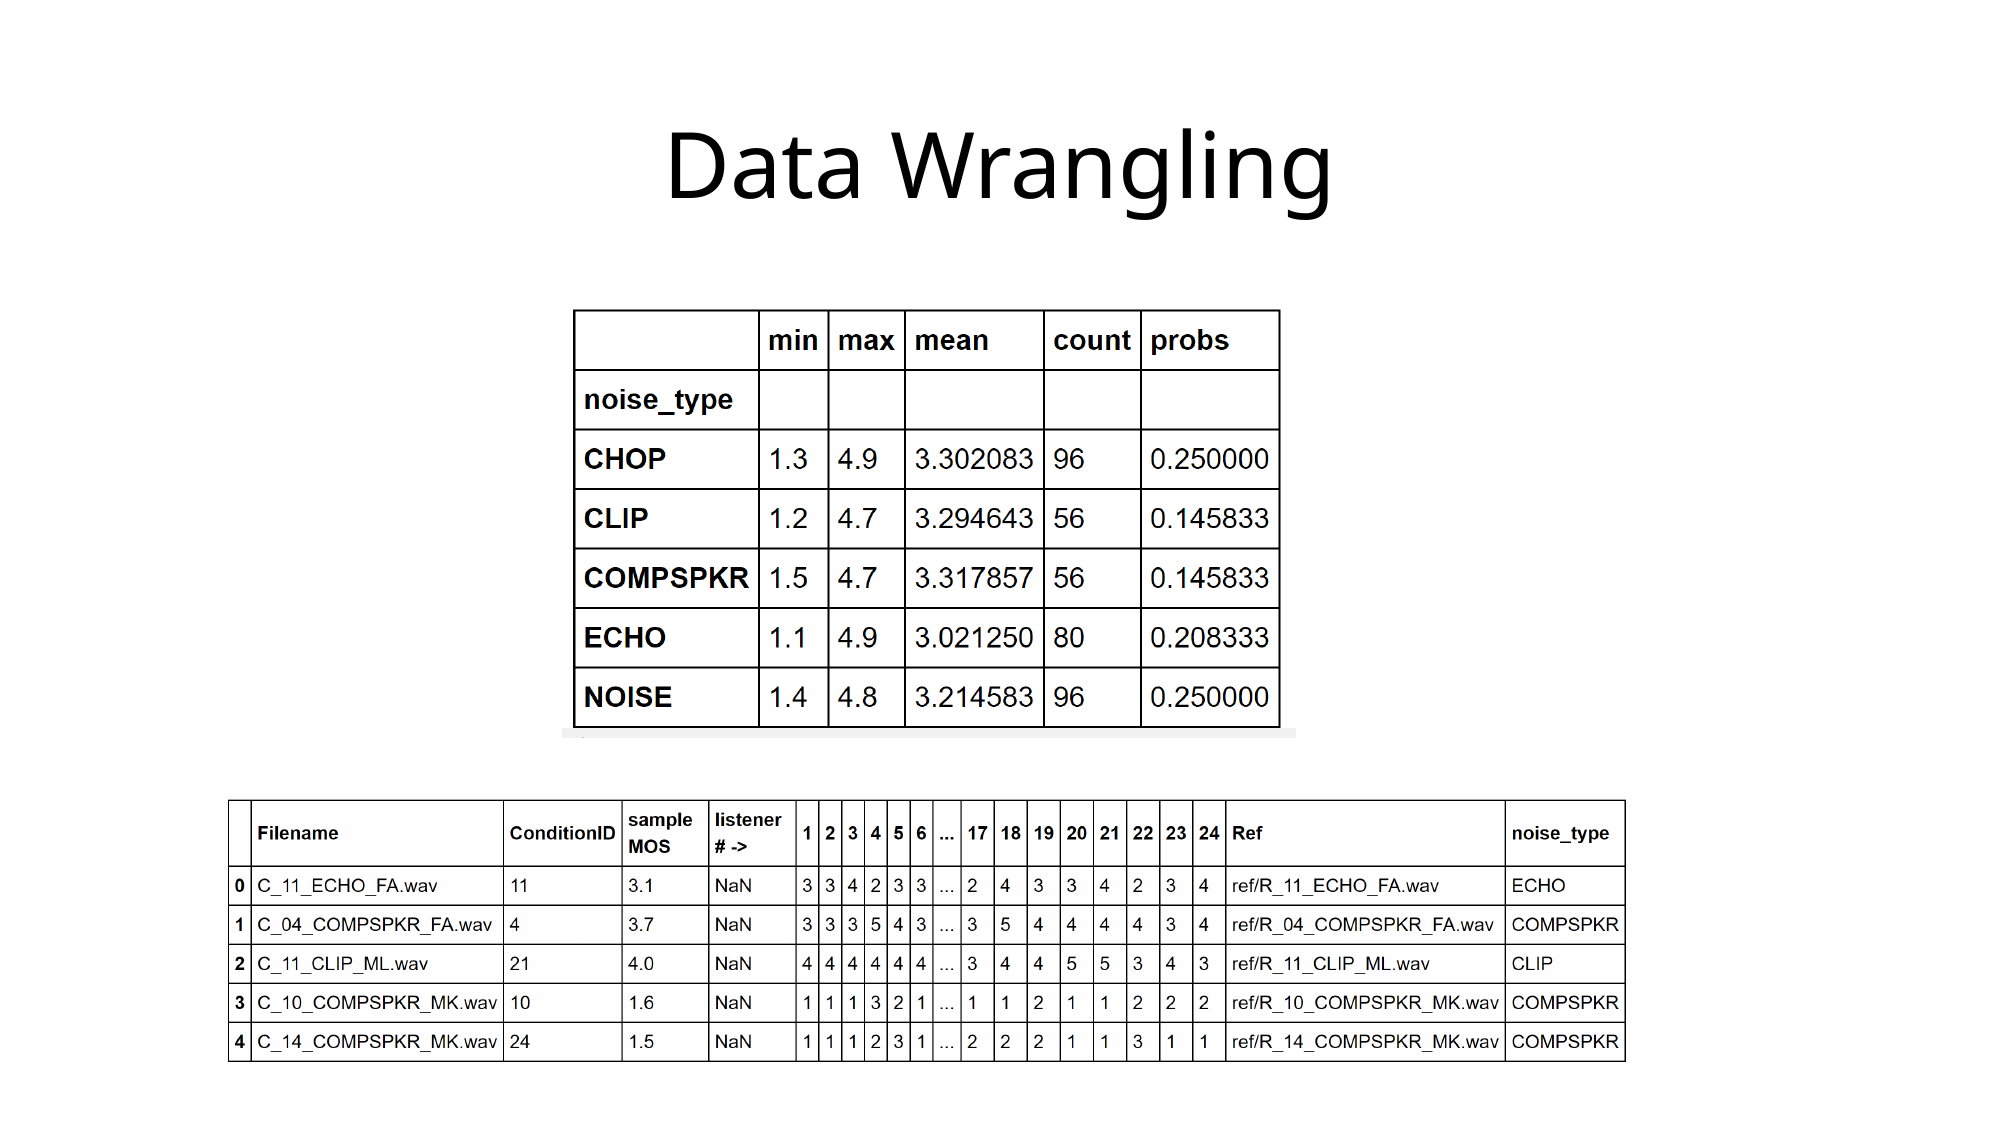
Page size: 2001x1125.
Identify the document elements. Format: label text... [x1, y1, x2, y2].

picture [224, 795, 1632, 1065]
title Data Wrangling [137, 59, 1863, 278]
picture [560, 305, 1296, 738]
